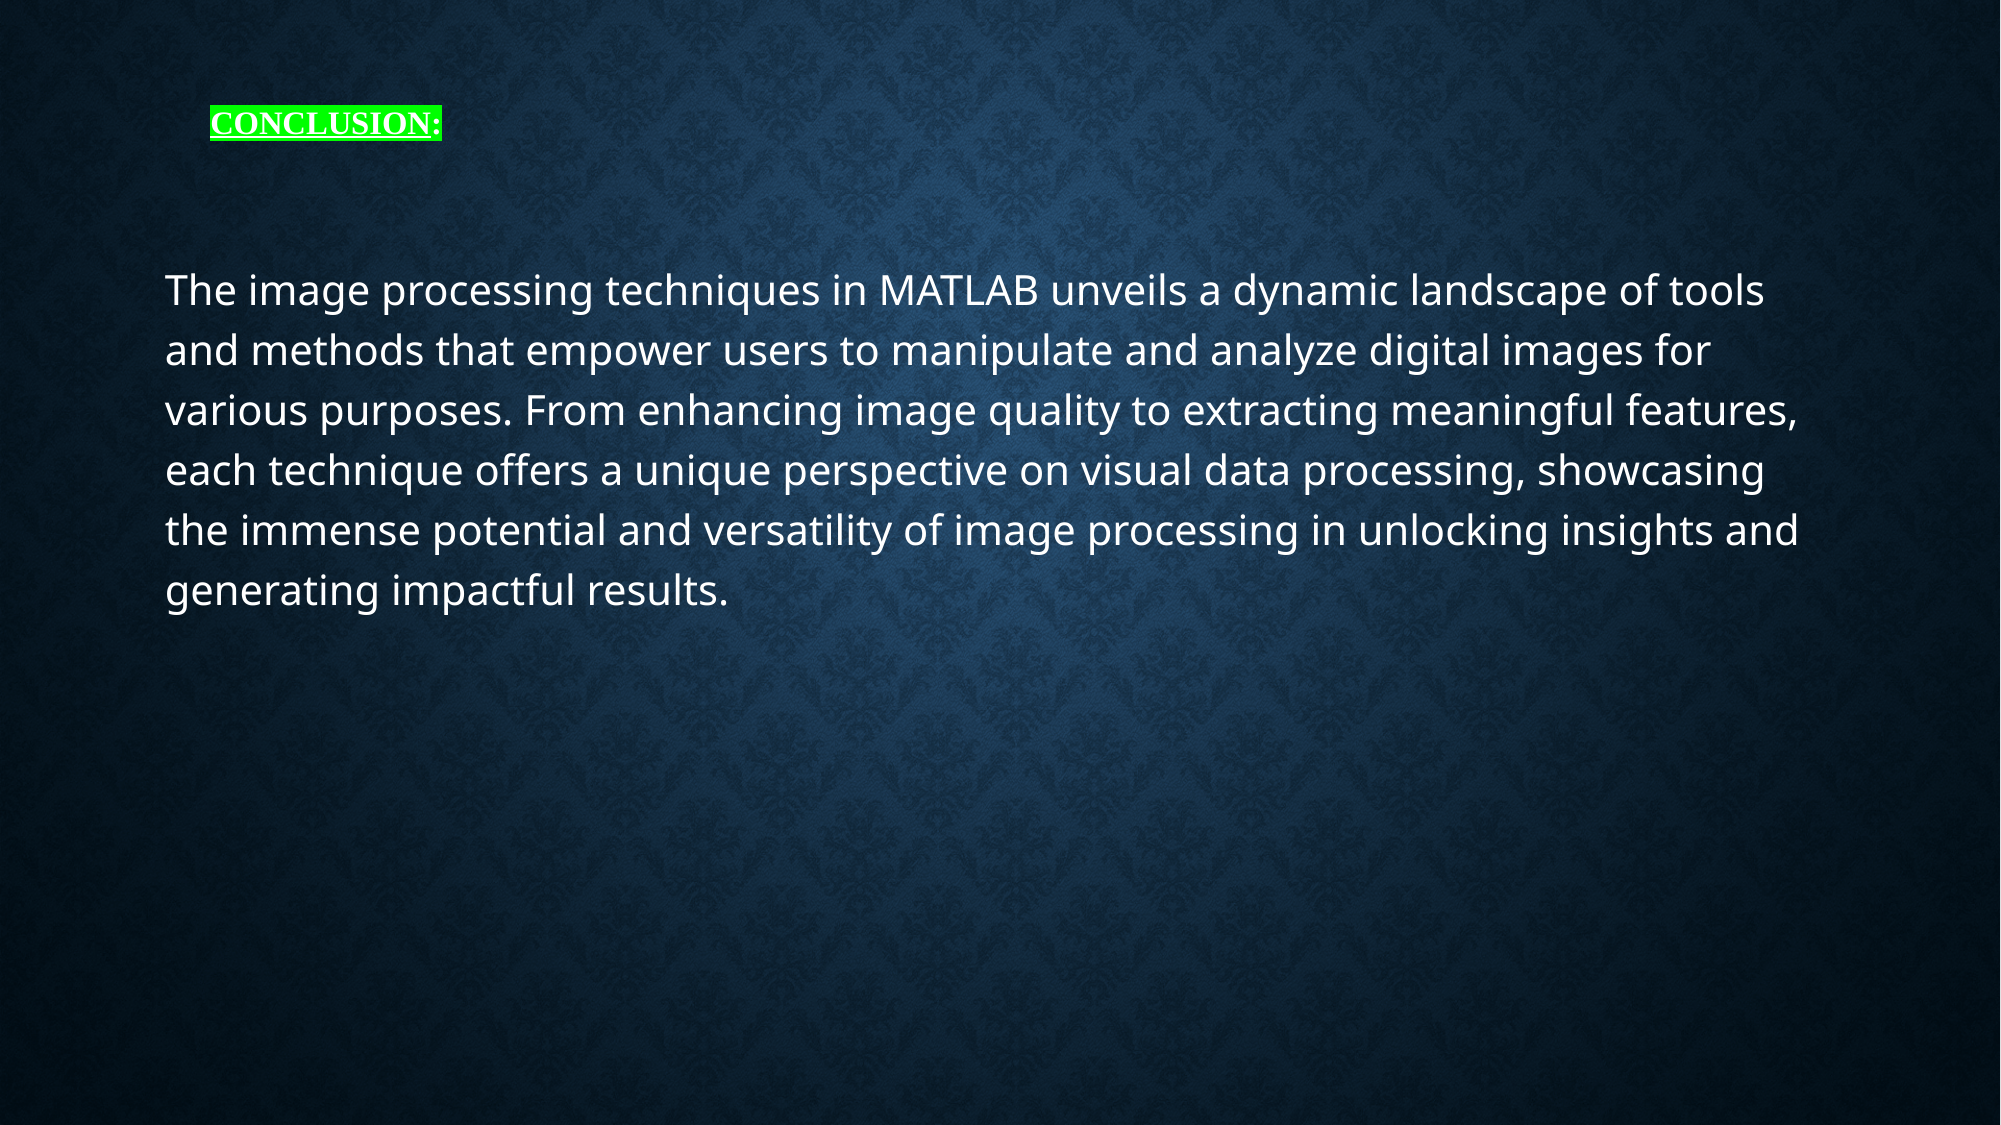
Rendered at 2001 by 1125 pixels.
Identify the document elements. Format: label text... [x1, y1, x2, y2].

list The image processing techniques in MATLAB unveils a dynamic landscape of tools and methods that empower users to manipulate and analyze digital images for various purposes. From enhancing image quality to extracting meaningful features, each technique offers a unique perspective on visual data processing, showcasing the immense potential and versatility of image processing in unlocking insights and generating impactful results. [149, 174, 1838, 900]
title Conclusion: [0, 98, 919, 200]
